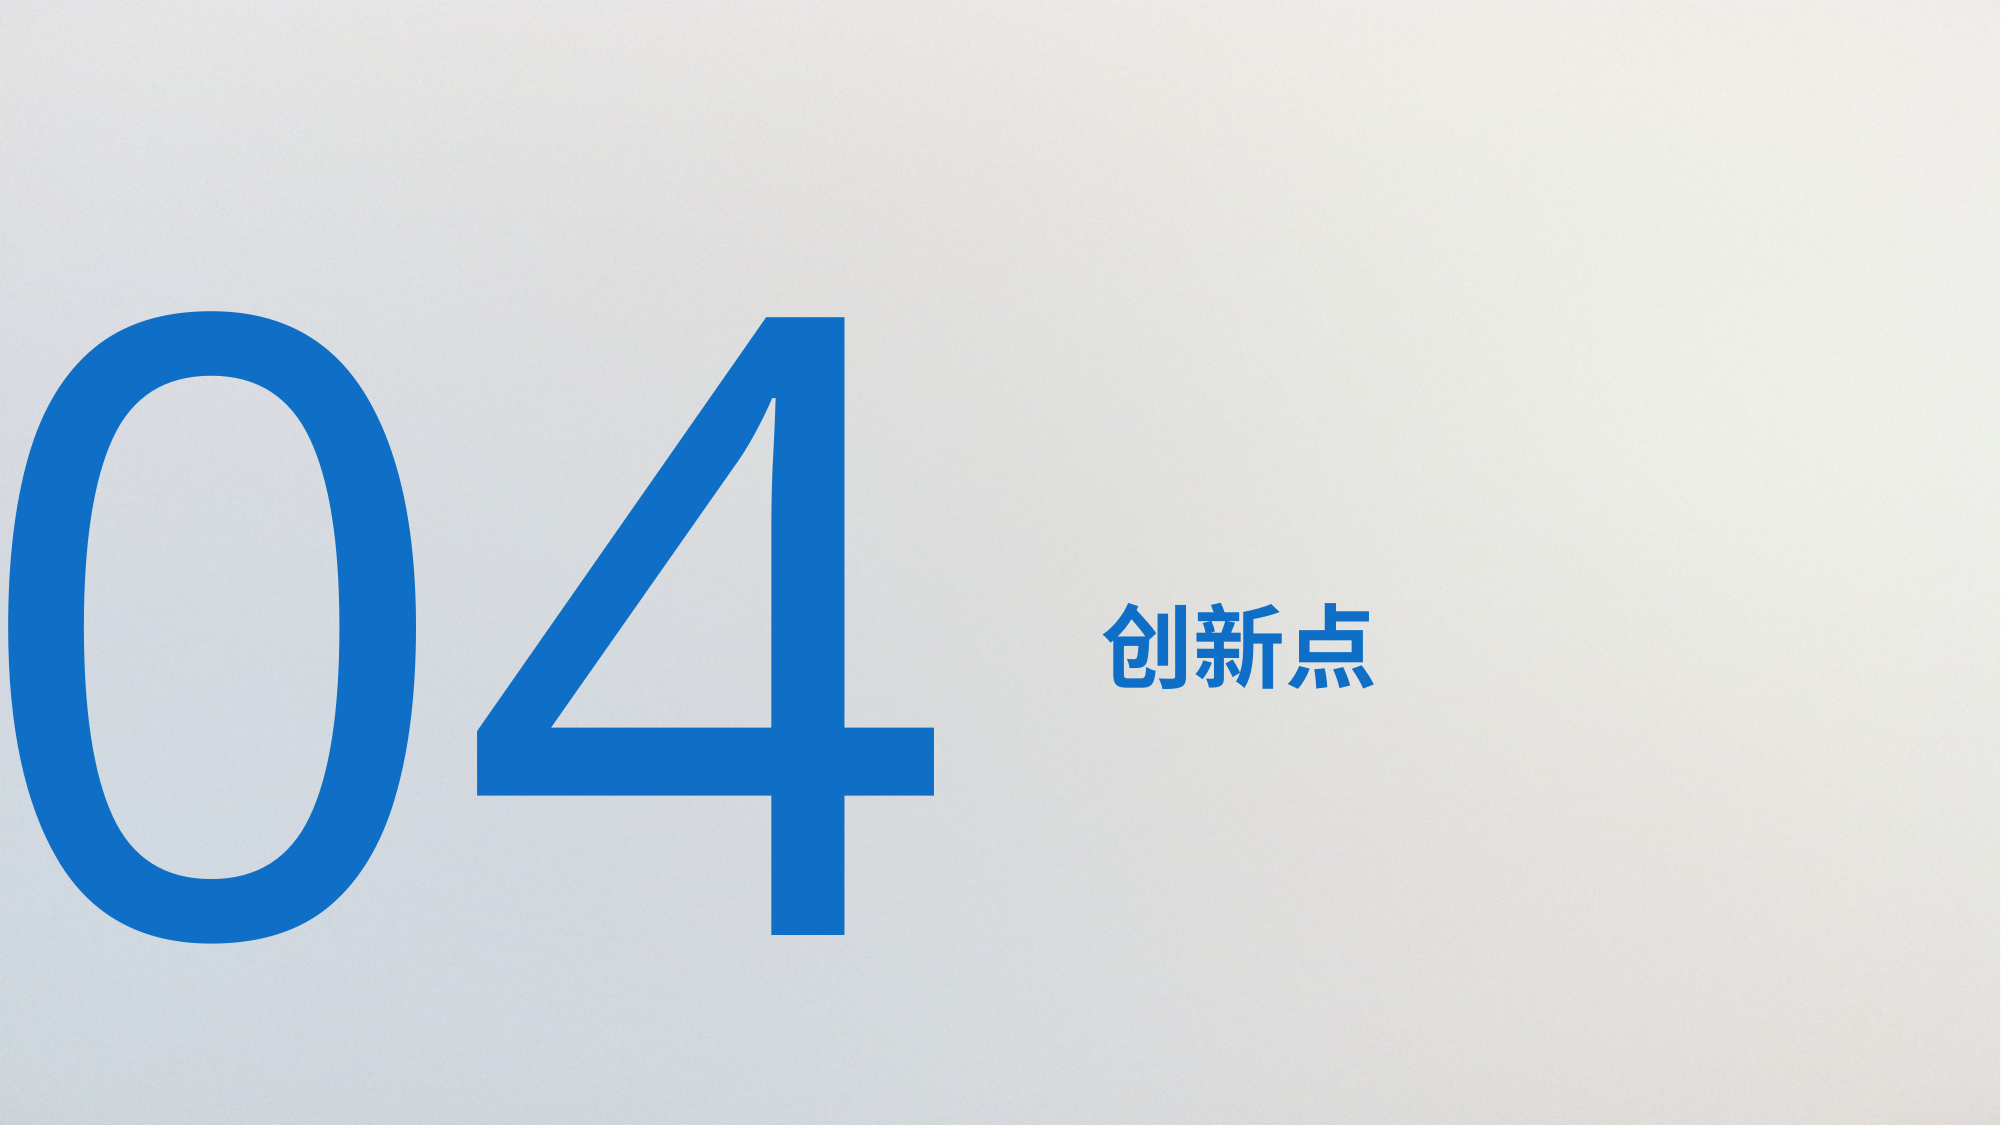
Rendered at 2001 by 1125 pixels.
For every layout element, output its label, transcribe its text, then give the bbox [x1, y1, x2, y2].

text_box 04 [0, 67, 1016, 1115]
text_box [465, 558, 1774, 699]
picture [0, 0, 2001, 1125]
